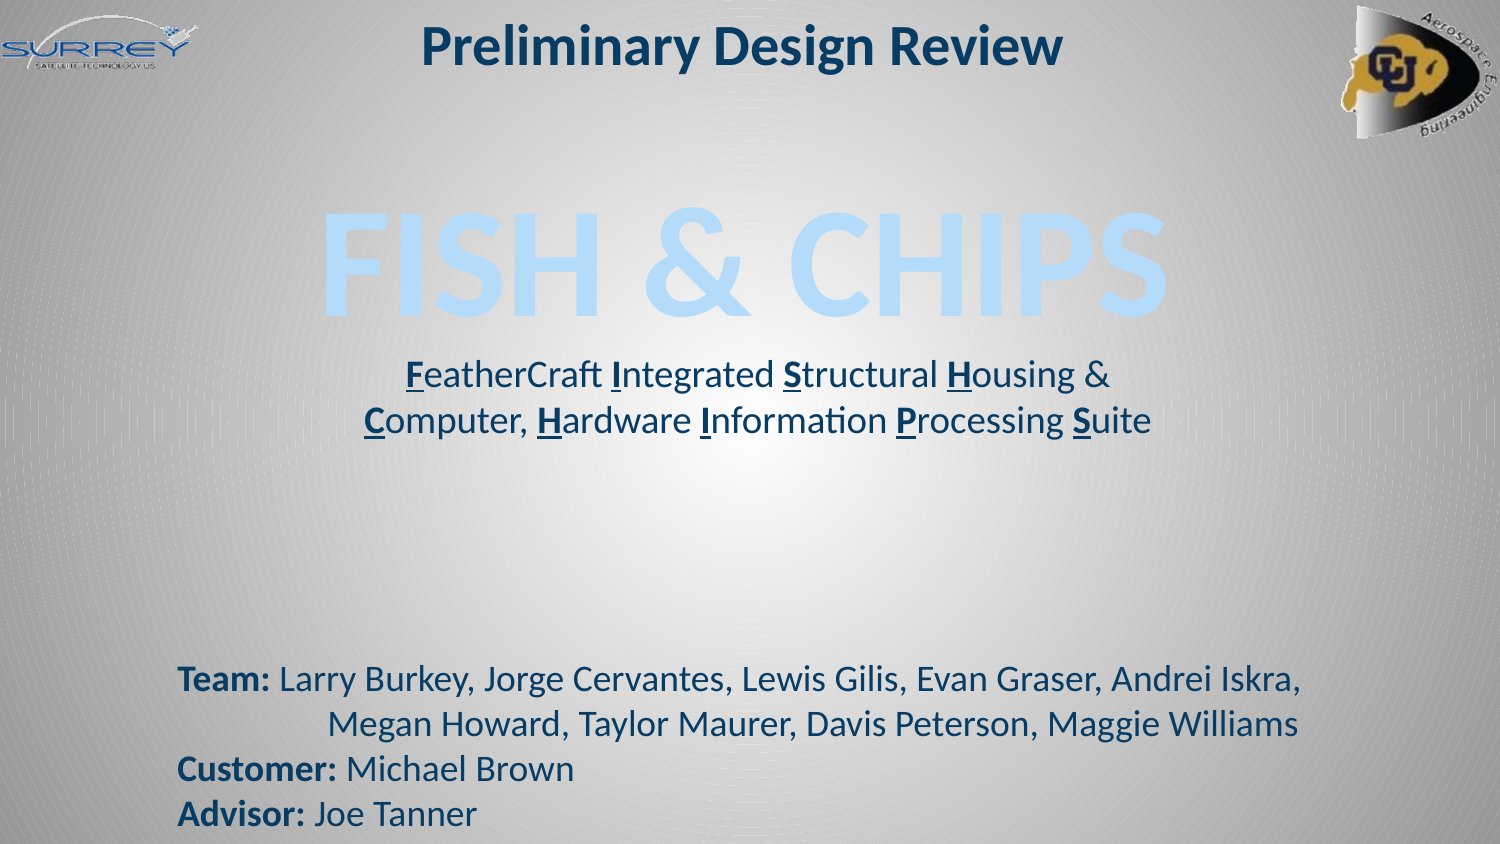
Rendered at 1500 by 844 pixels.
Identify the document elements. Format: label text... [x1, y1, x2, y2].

text_box Team: Larry Burkey, Jorge Cervantes, Lewis Gilis, Evan Graser, Andrei Iskra, Megan Howard, Taylor Maurer, Davis Peterson, Maggie Williams Customer: Michael Brown Advisor: Joe Tanner [162, 646, 1338, 842]
picture [0, 0, 201, 120]
text_box FISH & CHIPS FeatherCraft Integrated Structural Housing & Computer, Hardware Information Processing Suite [37, 150, 1488, 451]
picture [1341, 0, 1500, 151]
text_box Preliminary Design Review [224, 0, 1275, 100]
